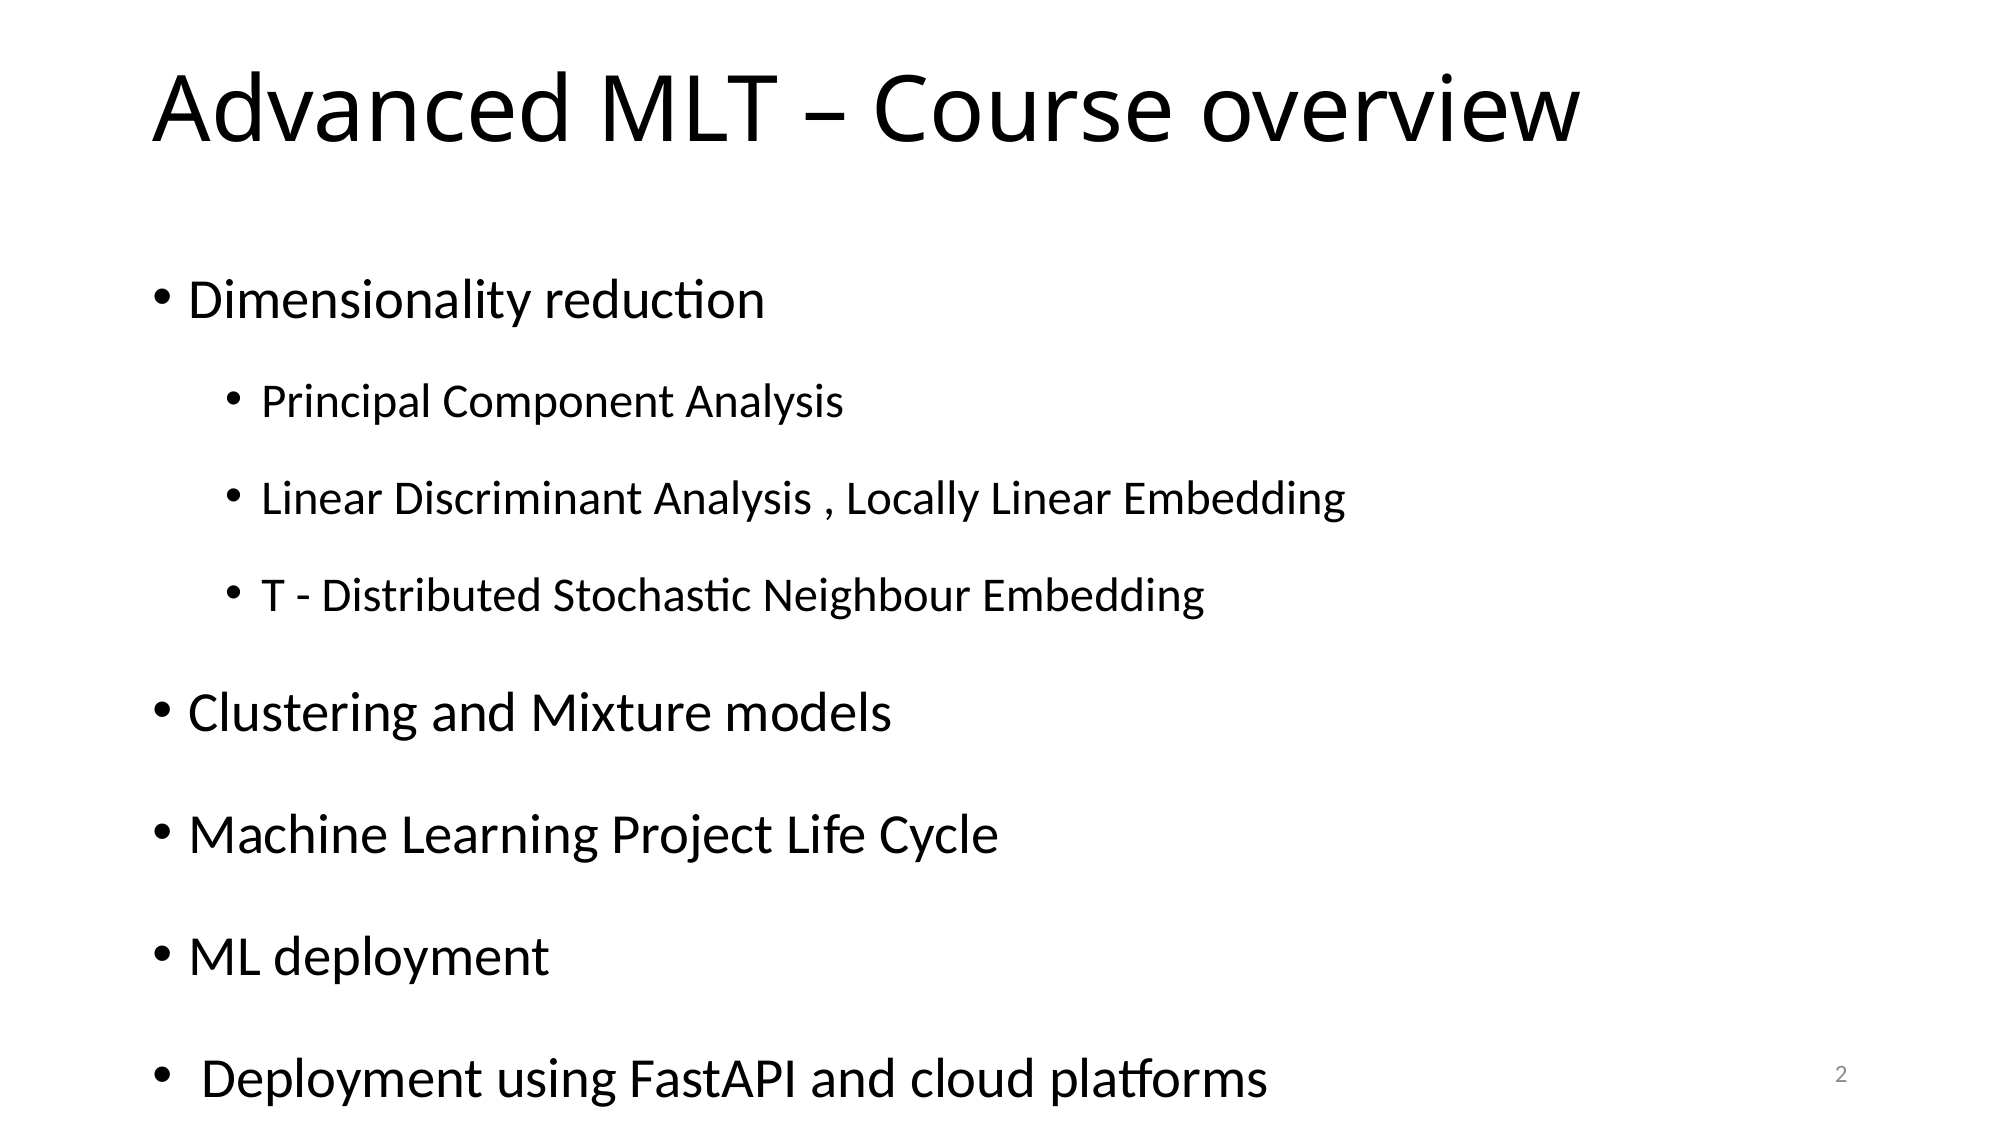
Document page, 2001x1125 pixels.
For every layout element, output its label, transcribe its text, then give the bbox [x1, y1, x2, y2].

title Advanced MLT – Course overview [137, 2, 1863, 220]
slide_number 2 [1412, 1042, 1863, 1103]
list Dimensionality reduction Principal Component Analysis Linear Discriminant Analysis , Locally Linear Embedding T - Distributed Stochastic Neighbour Embedding Clustering and Mixture models Machine Learning Project Life Cycle ML deployment Deployment using FastAPI and cloud platforms [137, 220, 1863, 1125]
